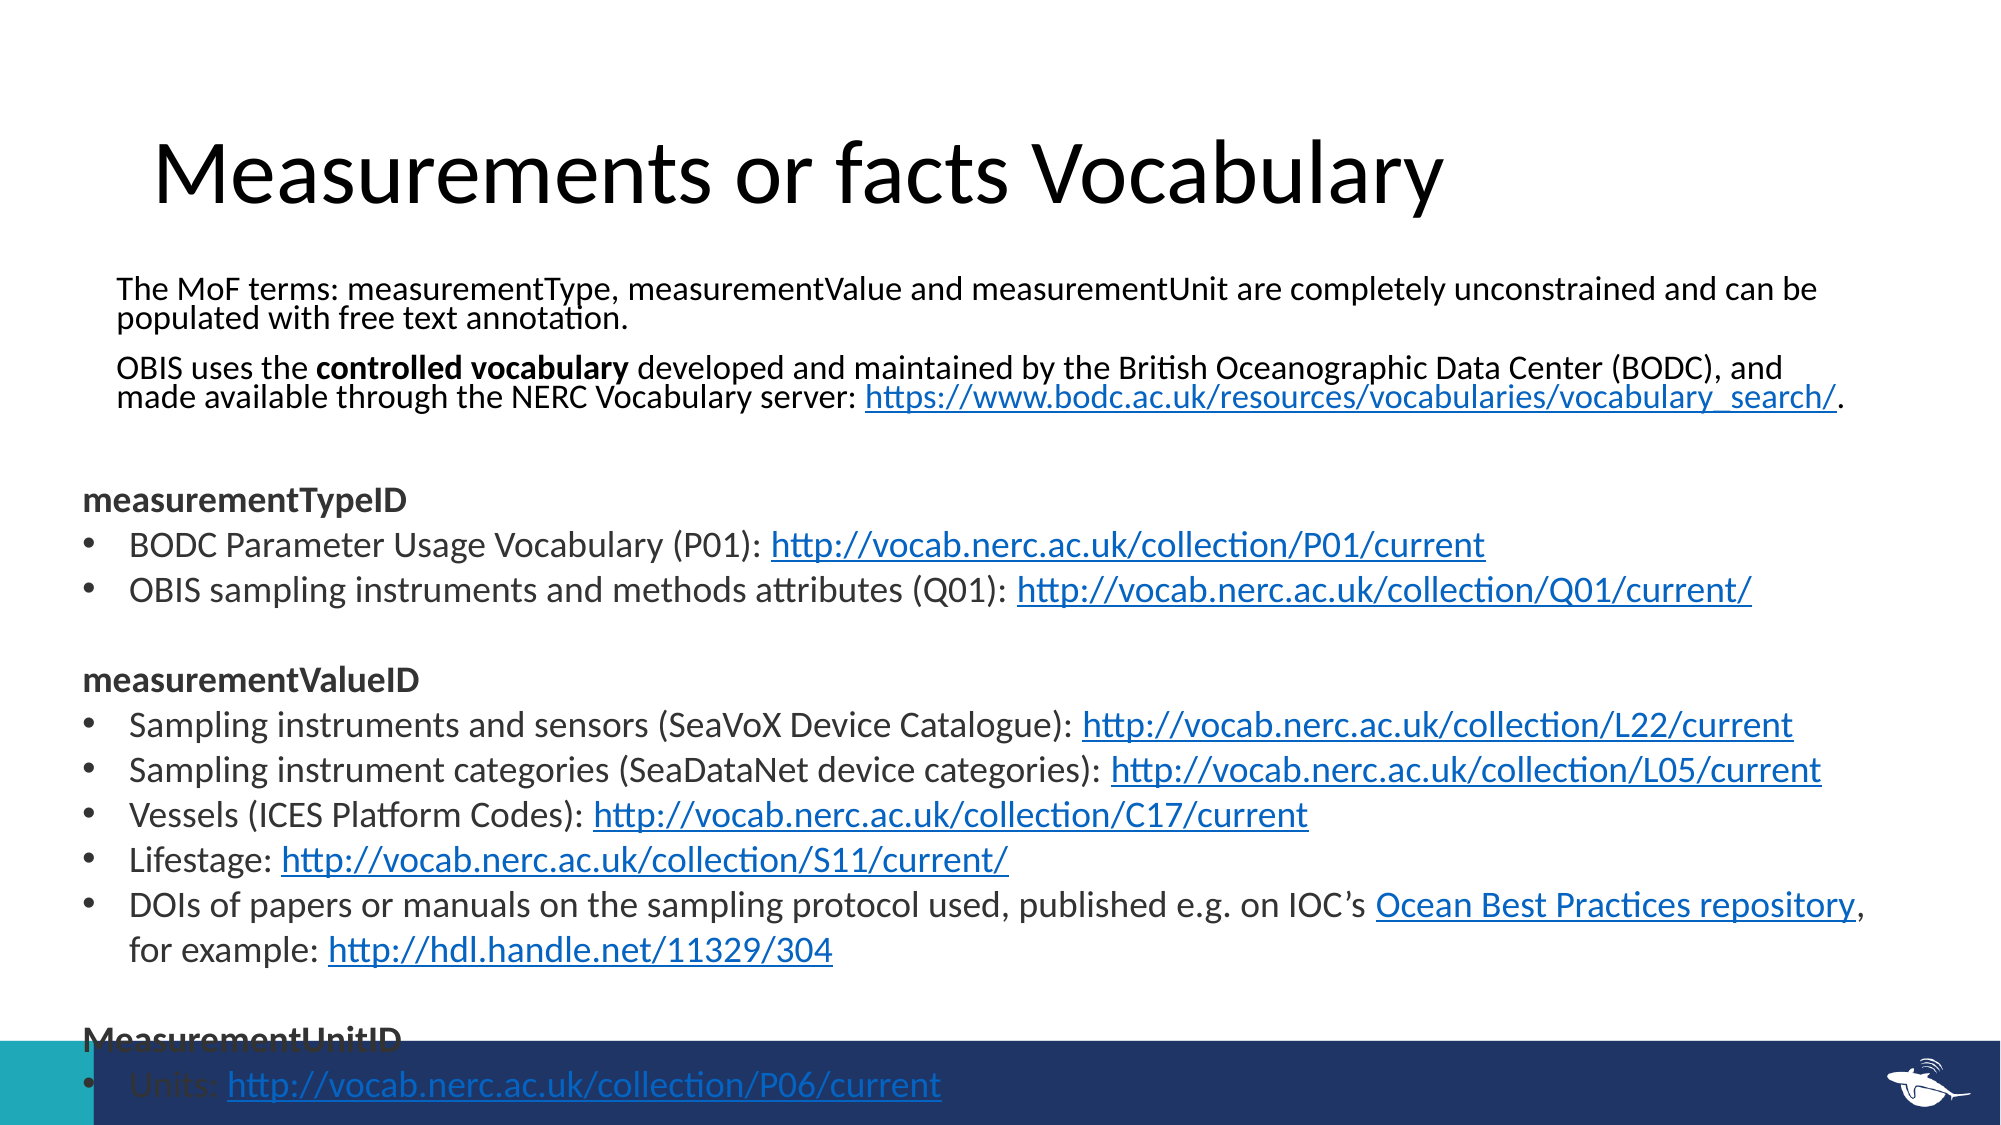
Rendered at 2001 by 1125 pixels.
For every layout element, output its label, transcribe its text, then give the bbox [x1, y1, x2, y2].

text_box measurementTypeID BODC Parameter Usage Vocabulary (P01): http://vocab.nerc.ac.uk/collection/P01/current OBIS sampling instruments and methods attributes (Q01): http://vocab.nerc.ac.uk/collection/Q01/current/ measurementValueID Sampling instruments and sensors (SeaVoX Device Catalogue): http://vocab.nerc.ac.uk/collection/L22/current Sampling instrument categories (SeaDataNet device categories): http://vocab.nerc.ac.uk/collection/L05/current Vessels (ICES Platform Codes): http://vocab.nerc.ac.uk/collection/C17/current Lifestage: http://vocab.nerc.ac.uk/collection/S11/current/ DOIs of papers or manuals on the sampling protocol used, published e.g. on IOC’s Ocean Best Practices repository, for example: http://hdl.handle.net/11329/304 MeasurementUnitID Units: http://vocab.nerc.ac.uk/collection/P06/current [67, 467, 1930, 1119]
picture [0, 0, 2001, 1125]
title Measurements or facts Vocabulary [137, 65, 1863, 269]
list The MoF terms: measurementType, measurementValue and measurementUnit are completely unconstrained and can be populated with free text annotation. OBIS uses the controlled vocabulary developed and maintained by the British Oceanographic Data Center (BODC), and made available through the NERC Vocabulary server: https://www.bodc.ac.uk/resources/vocabularies/vocabulary_search/. [101, 269, 1863, 467]
